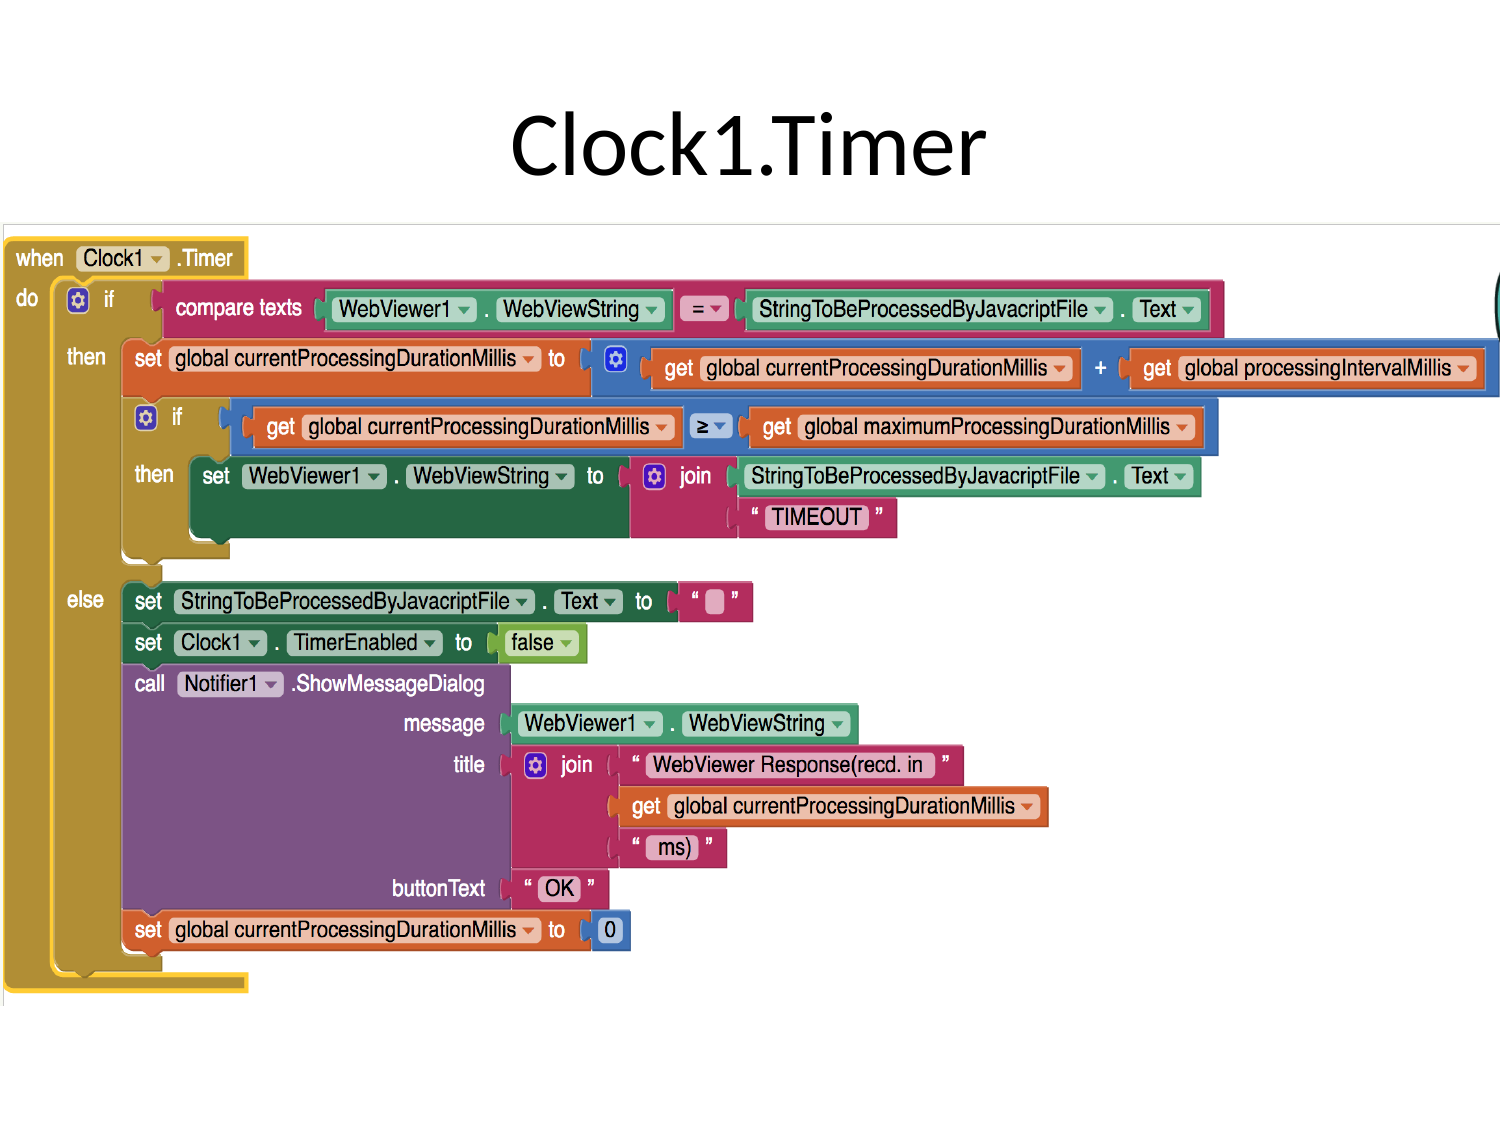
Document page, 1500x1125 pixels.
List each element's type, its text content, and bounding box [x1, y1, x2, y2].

title Clock1.Timer [75, 45, 1425, 221]
picture [0, 222, 1500, 1007]
